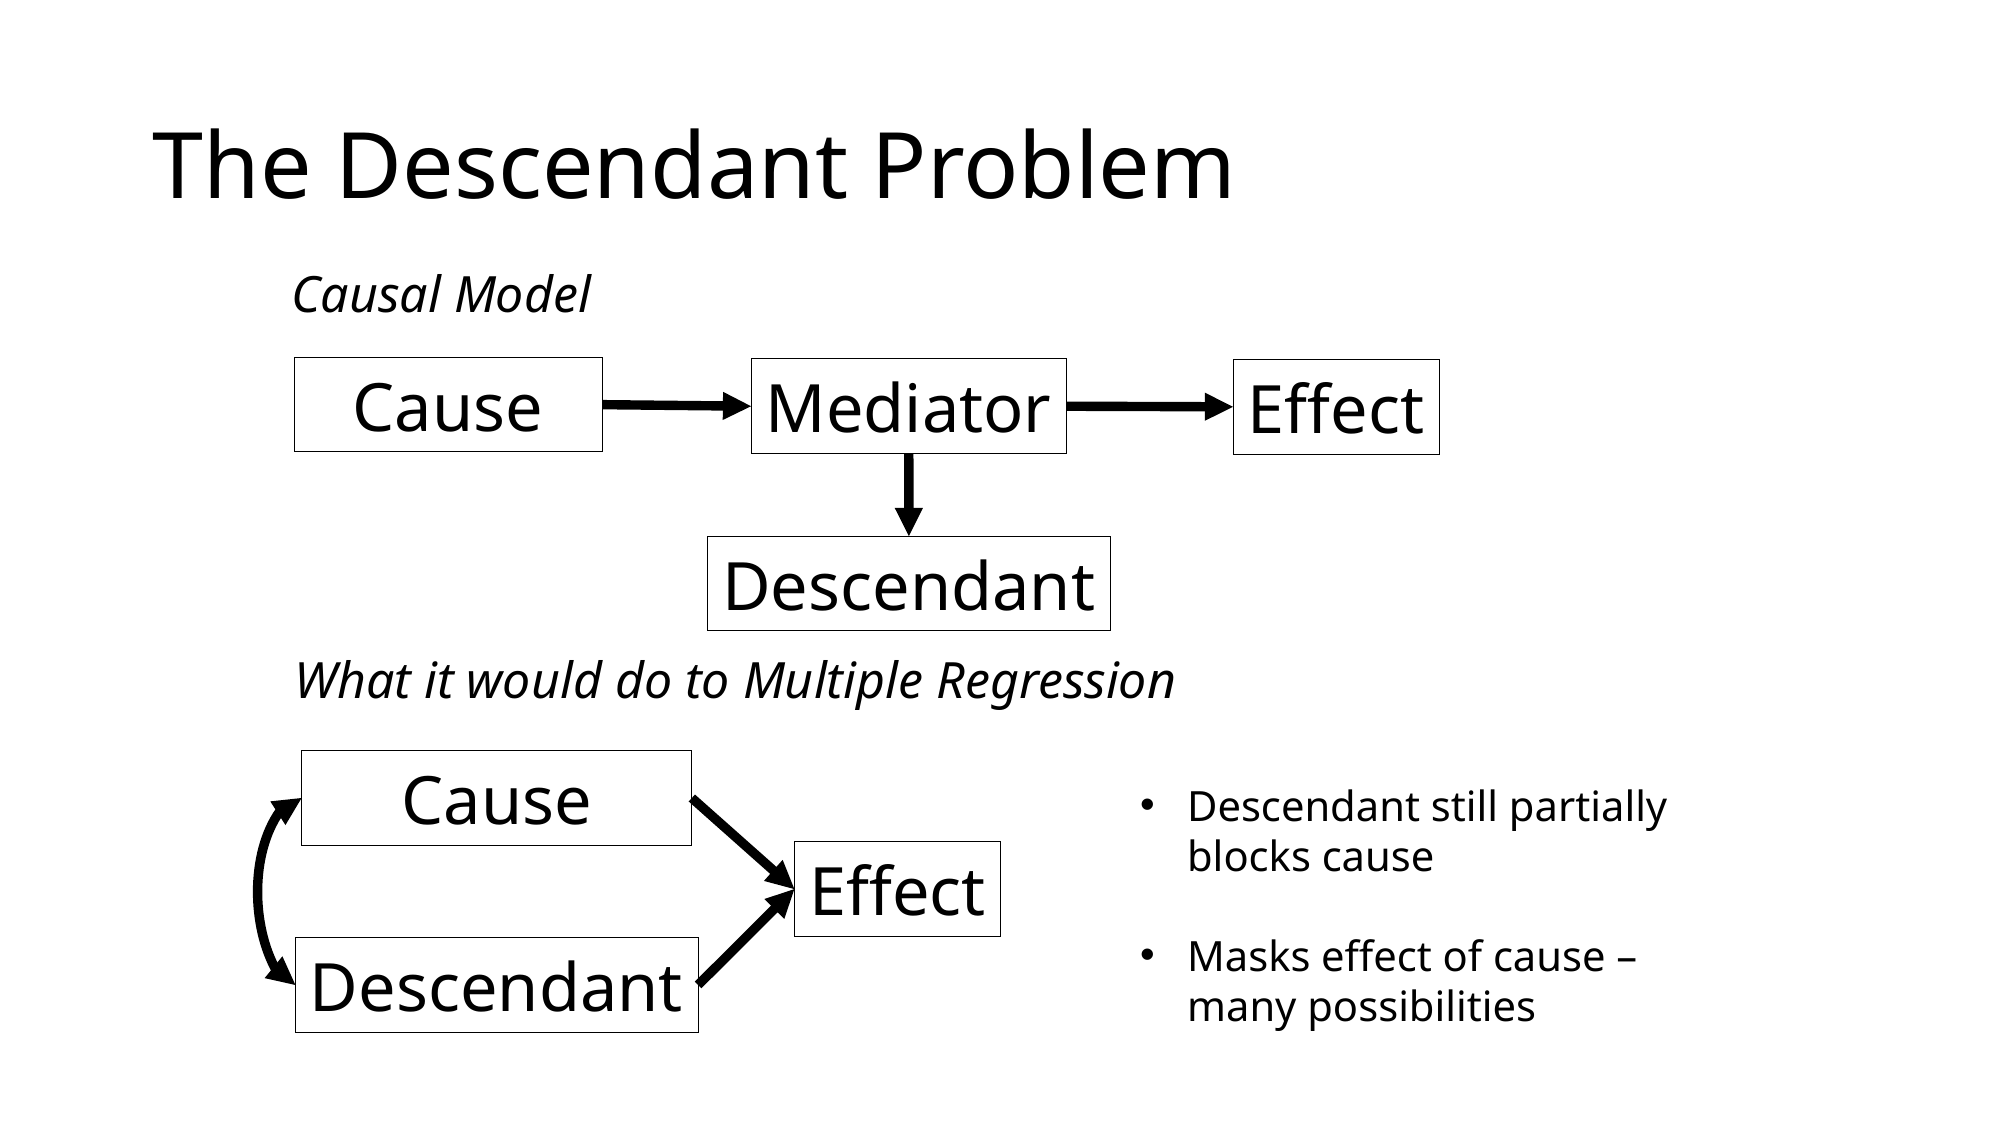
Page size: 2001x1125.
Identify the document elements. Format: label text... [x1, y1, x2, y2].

text_box Cause [294, 357, 603, 452]
title The Descendant Problem [137, 59, 1863, 278]
text_box Cause [301, 750, 692, 846]
text_box Descendant [707, 536, 1111, 631]
text_box Descendant still partially blocks cause Masks effect of cause – many possibilities [1125, 771, 1752, 1037]
text_box Causal Model [276, 254, 607, 330]
text_box Descendant [295, 937, 699, 1033]
text_box Mediator [751, 358, 1067, 454]
text_box What it would do to Multiple Regression [279, 641, 1192, 717]
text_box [691, 890, 795, 986]
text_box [691, 798, 795, 890]
text_box Effect [795, 841, 1001, 937]
text_box Effect [1233, 359, 1440, 455]
